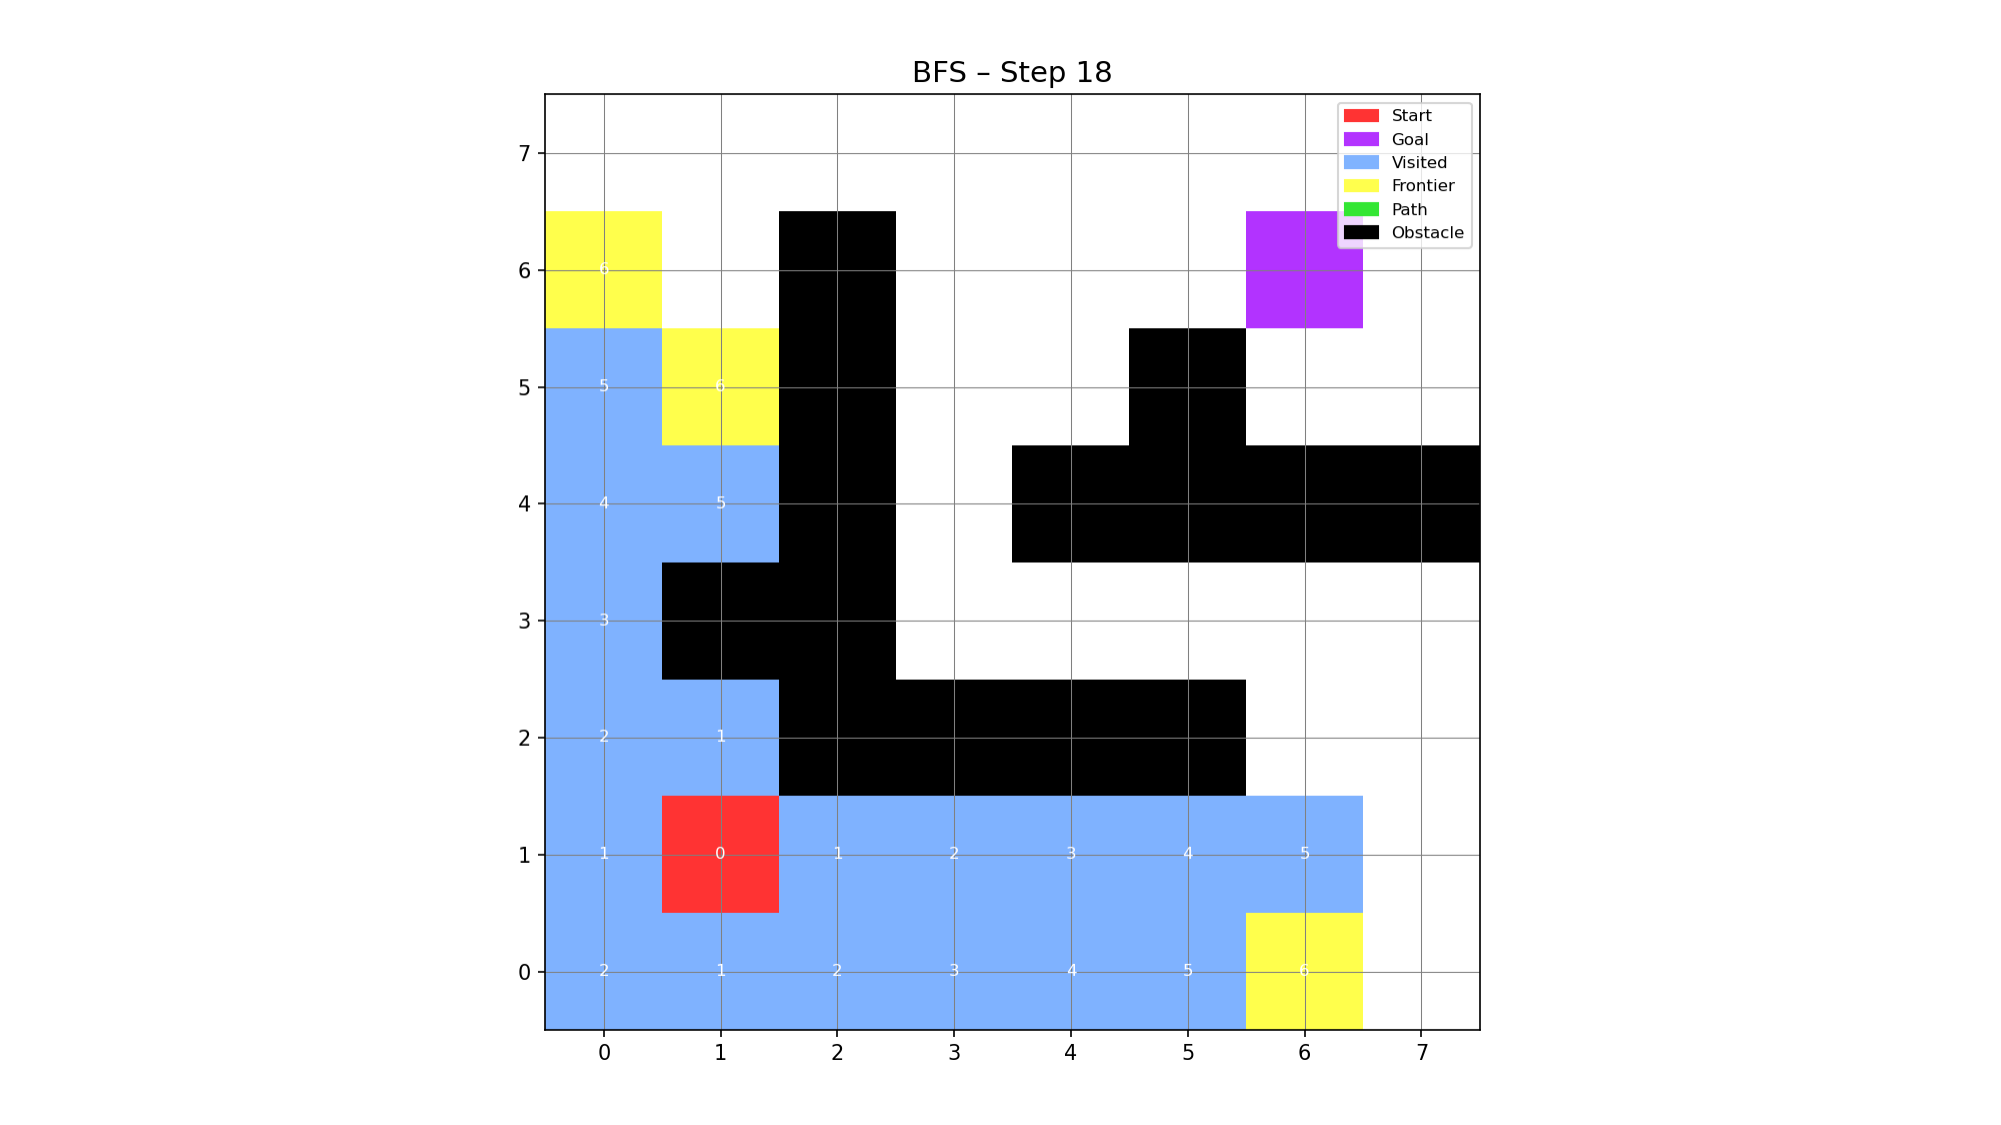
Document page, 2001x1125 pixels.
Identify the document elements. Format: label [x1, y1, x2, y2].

picture [474, 37, 1526, 1088]
